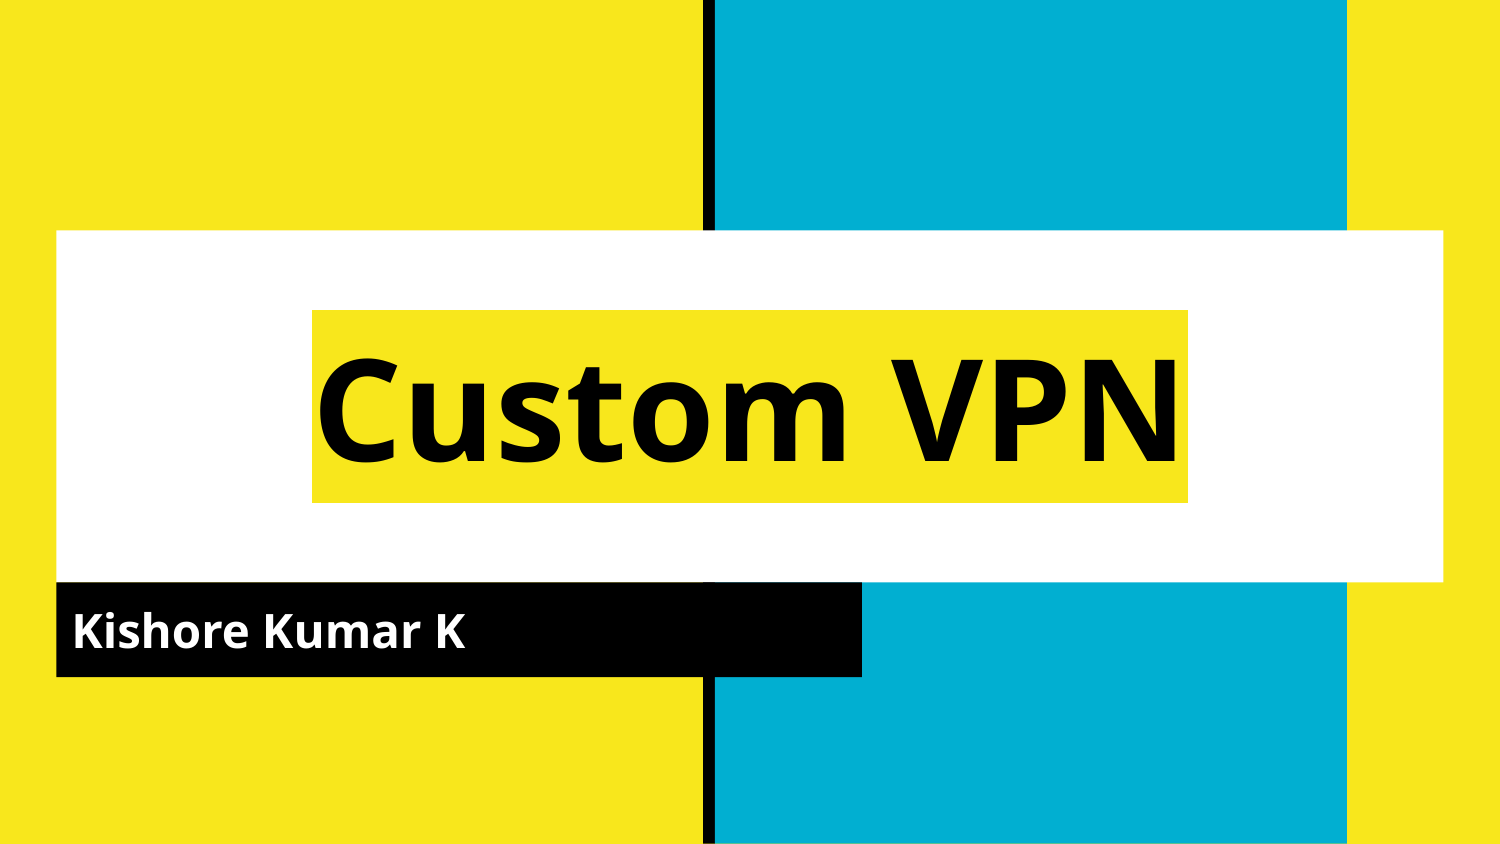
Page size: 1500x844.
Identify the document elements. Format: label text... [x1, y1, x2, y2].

subtitle Kishore Kumar K [56, 582, 862, 678]
title Custom VPN [56, 230, 1444, 583]
